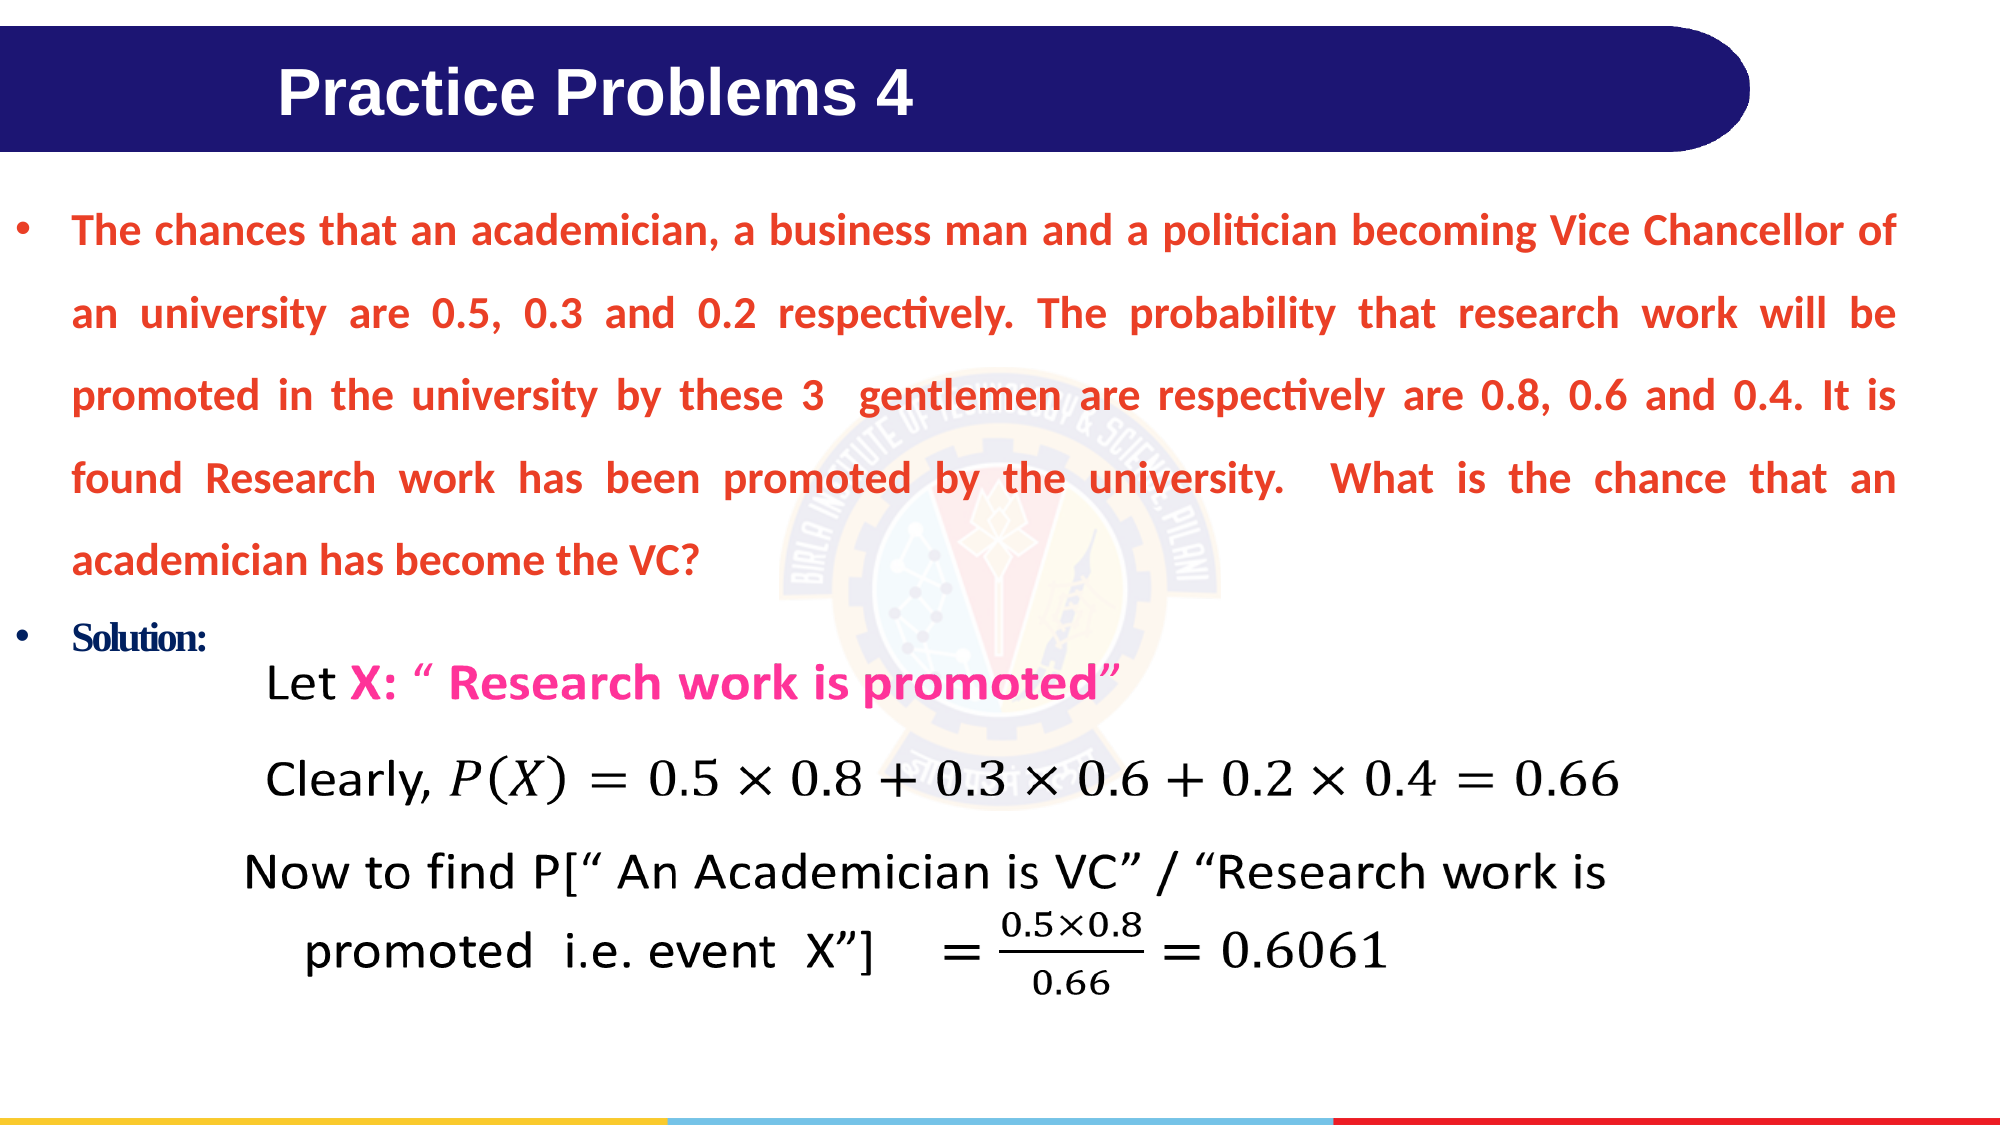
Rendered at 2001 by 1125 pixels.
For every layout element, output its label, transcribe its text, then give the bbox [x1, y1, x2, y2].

picture [0, 26, 262, 152]
title Practice Problems 4 [262, 26, 1500, 152]
picture [1500, 26, 1750, 152]
text_box The chances that an academician, a business man and a politician becoming Vice Chancellor of an university are 0.5, 0.3 and 0.2 respectively. The probability that research work will be promoted in the university by these 3 gentlemen are respectively are 0.8, 0.6 and 0.4. It is found Research work has been promoted by the university. What is the chance that an academician has become the VC? Solution: [0, 165, 1914, 993]
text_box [227, 642, 1751, 1007]
picture [0, 1118, 2000, 1125]
